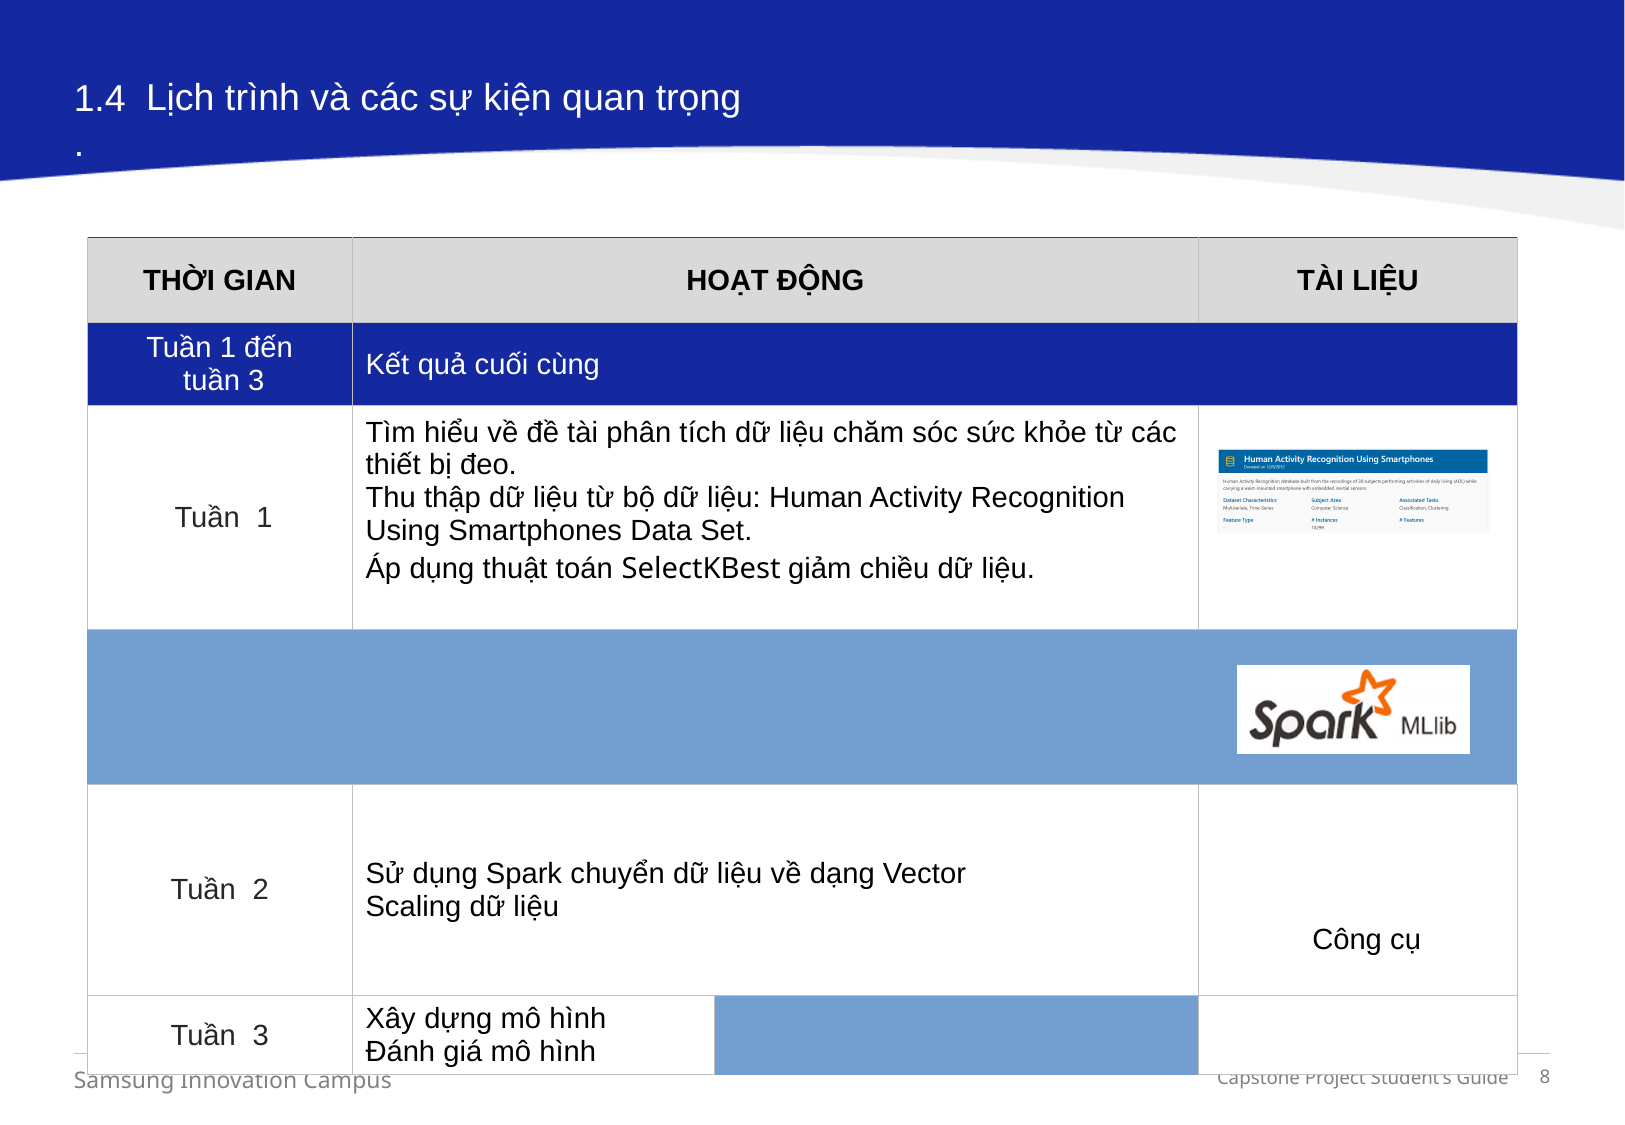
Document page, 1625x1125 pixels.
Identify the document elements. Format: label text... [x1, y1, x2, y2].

table_cell Tuần 1 đến tuần 3 [88, 323, 352, 405]
list 1.4. [73, 73, 130, 120]
table_cell [1199, 406, 1517, 629]
table_header TÀI LIỆU [1199, 238, 1517, 322]
table_cell Kết quả cuối cùng [353, 323, 1517, 405]
table_cell Tìm hiểu về đề tài phân tích dữ liệu chăm sóc sức khỏe từ các thiết bị đeo. Thu thập dữ liệu từ bộ dữ liệu: Human Activity Recognition Using Smartphones Data Set. Áp dụng thuật toán SelectKBest giảm chiều dữ liệu. [353, 406, 1198, 629]
list Lịch trình và các sự kiện quan trọng [145, 72, 1268, 119]
table_cell Tuần 1 [88, 406, 352, 629]
table_cell Sử dụng Spark chuyển dữ liệu về dạng Vector Scaling dữ liệu [353, 785, 1198, 995]
table_cell Xây dựng mô hình Đánh giá mô hình [353, 996, 714, 1074]
table_cell [1199, 996, 1517, 1074]
table_header THỜI GIAN [88, 238, 352, 322]
table_cell Công cụ [1199, 785, 1517, 995]
table_cell Tuần 3 [88, 996, 352, 1074]
picture [0, 0, 1625, 1125]
table_header HOẠT ĐỘNG [353, 238, 1198, 322]
table_cell Tuần 2 [88, 785, 352, 995]
